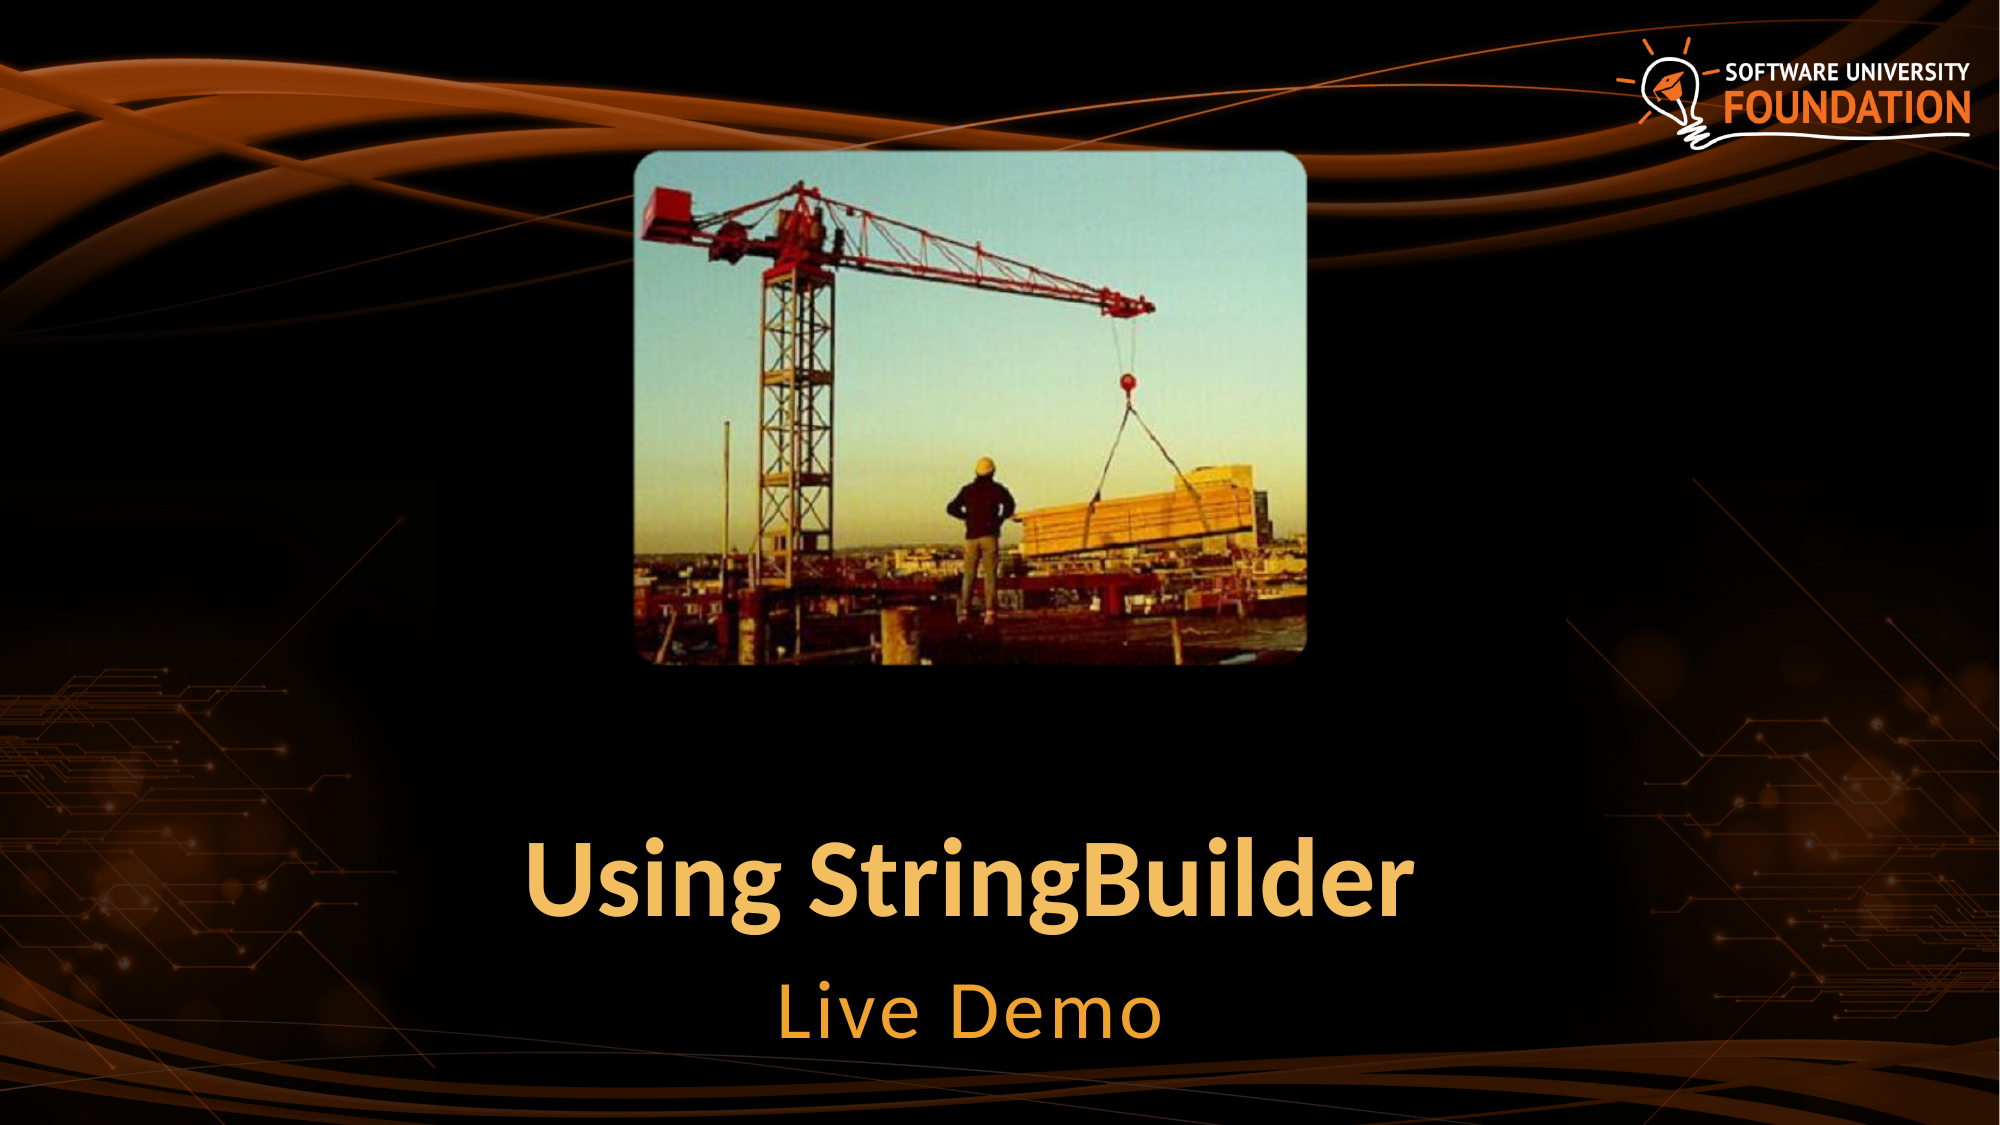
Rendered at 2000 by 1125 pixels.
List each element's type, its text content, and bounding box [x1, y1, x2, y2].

list Live Demo [237, 944, 1704, 1057]
title Using StringBuilder [237, 812, 1704, 944]
picture [0, 0, 2000, 1125]
